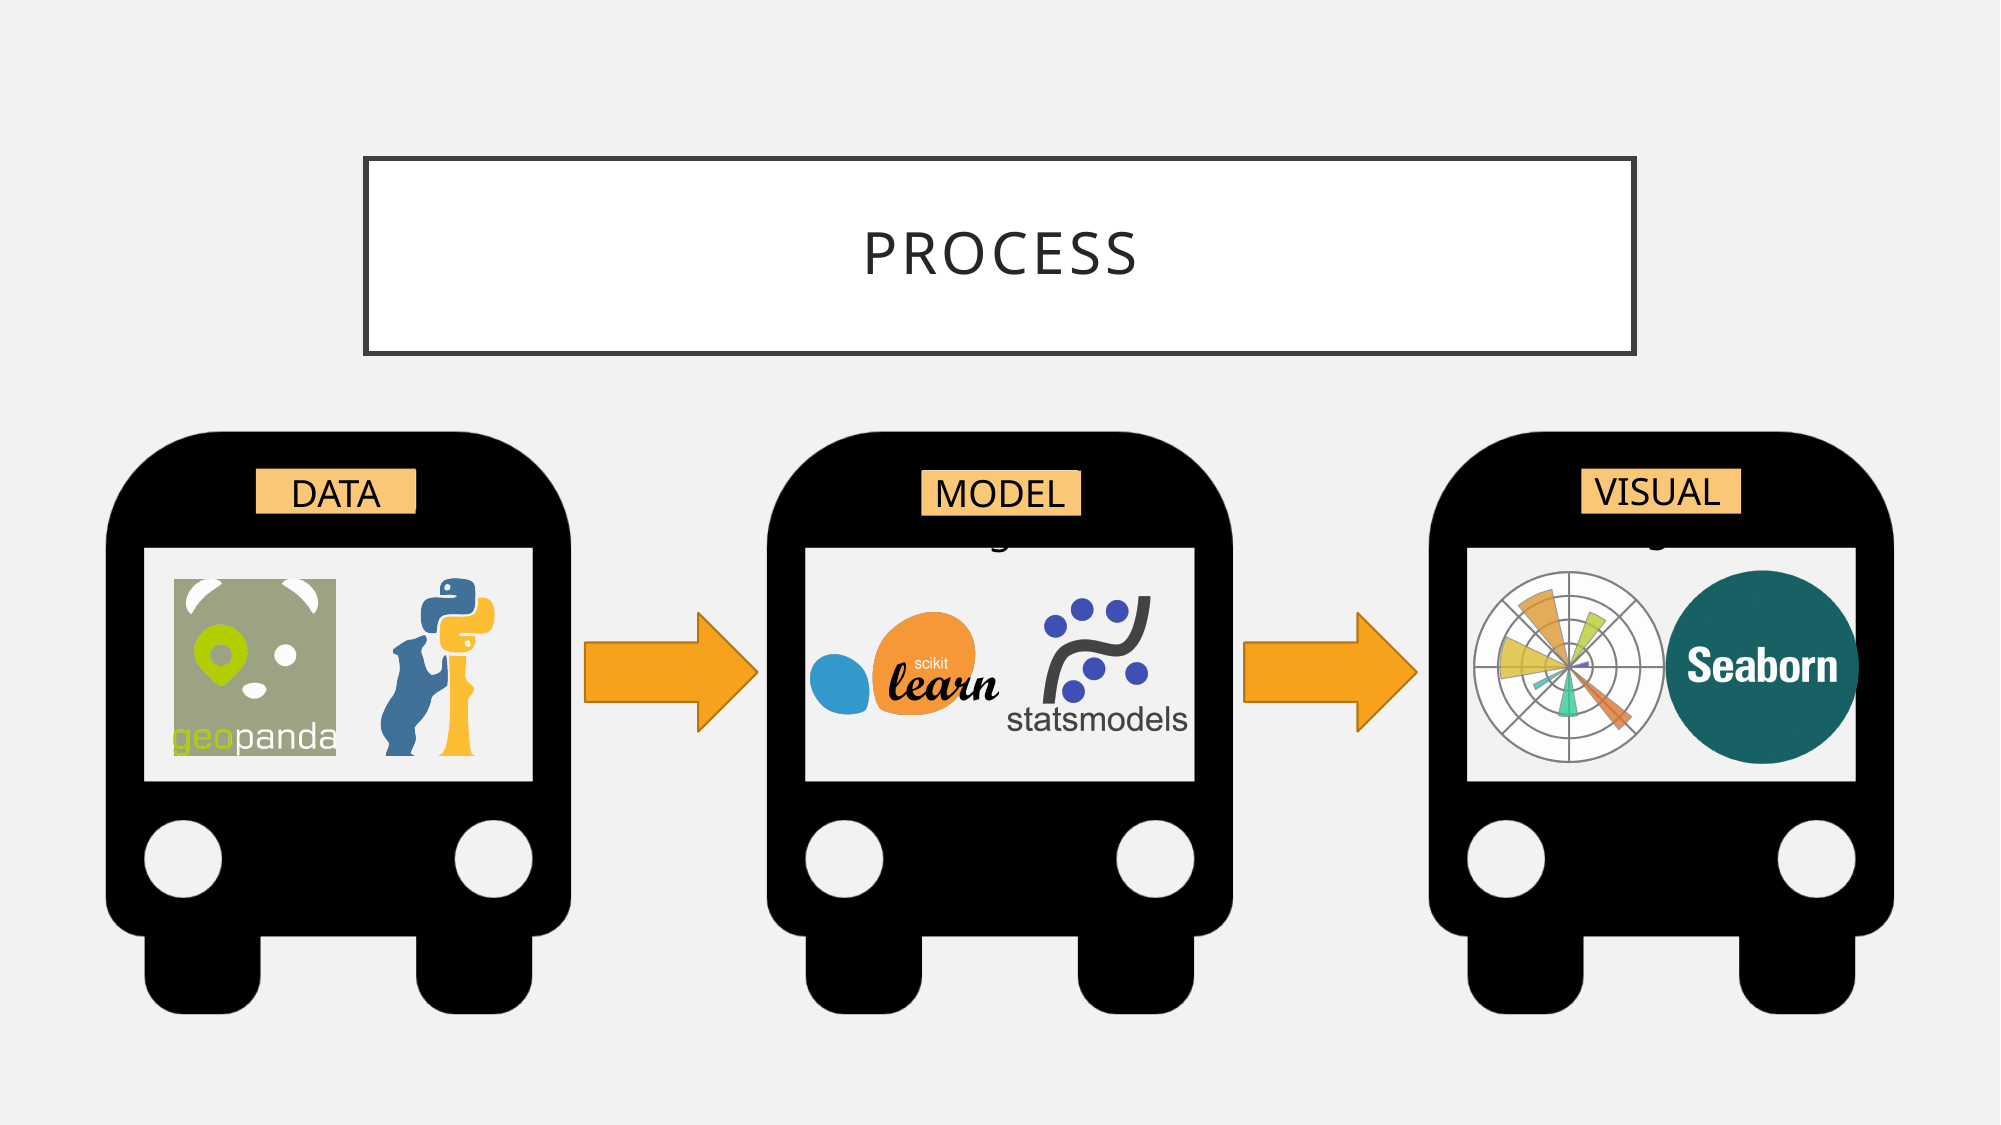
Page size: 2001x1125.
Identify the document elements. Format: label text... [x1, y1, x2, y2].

text_box [585, 611, 757, 733]
title PROCESS [363, 156, 1637, 356]
text_box [1243, 611, 1409, 733]
picture [757, 412, 1237, 1034]
picture [93, 412, 585, 1034]
picture [1409, 412, 1907, 1034]
